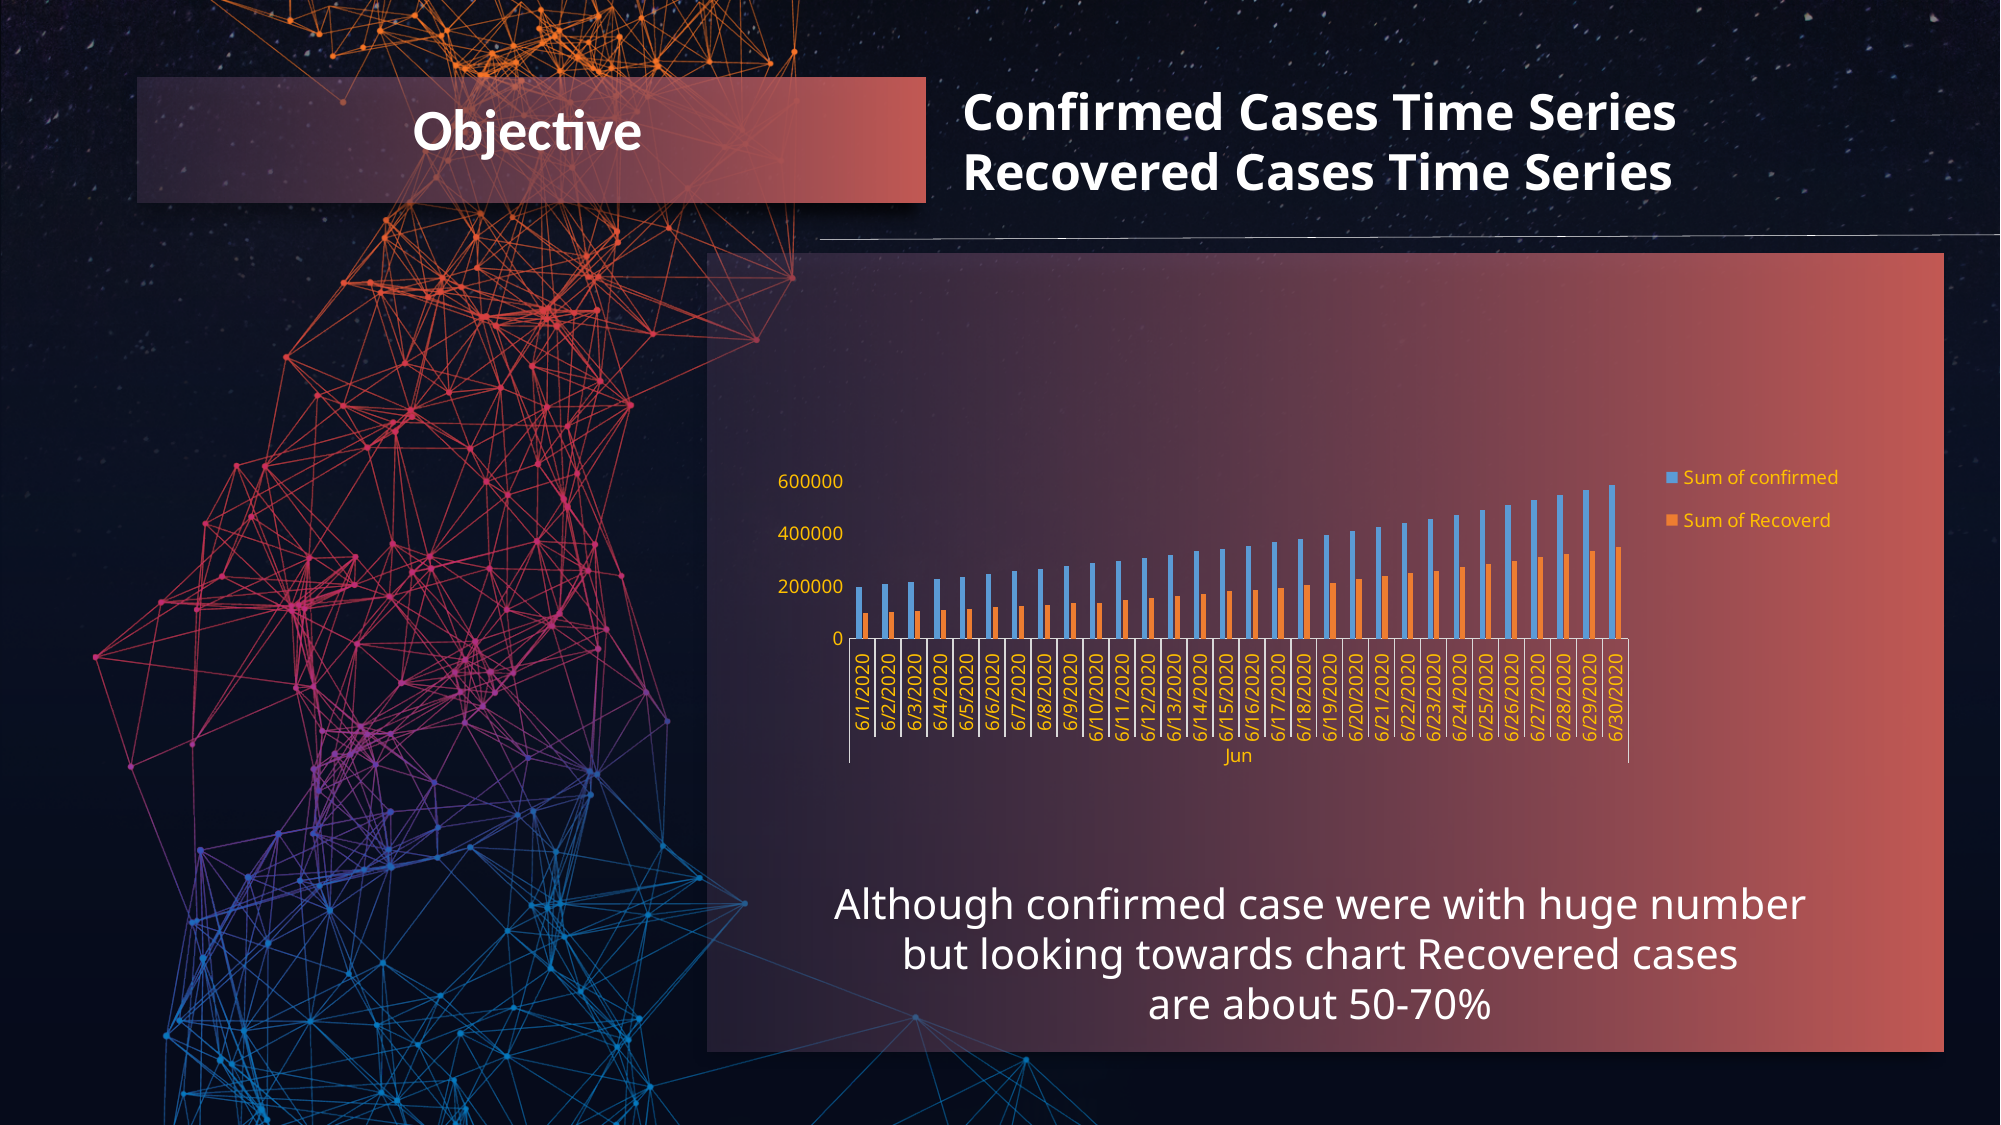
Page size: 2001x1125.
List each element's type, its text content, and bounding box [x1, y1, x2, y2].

text_box Confirmed Cases Time Series Recovered Cases Time Series [947, 73, 1976, 209]
text_box Although confirmed case were with huge number but looking towards chart Recovered cases are about 50-70% [706, 253, 1945, 1053]
picture [0, 0, 2000, 1125]
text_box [819, 234, 2000, 240]
text_box Objective [398, 84, 1075, 171]
text_box [136, 77, 926, 203]
chart [755, 347, 1848, 778]
